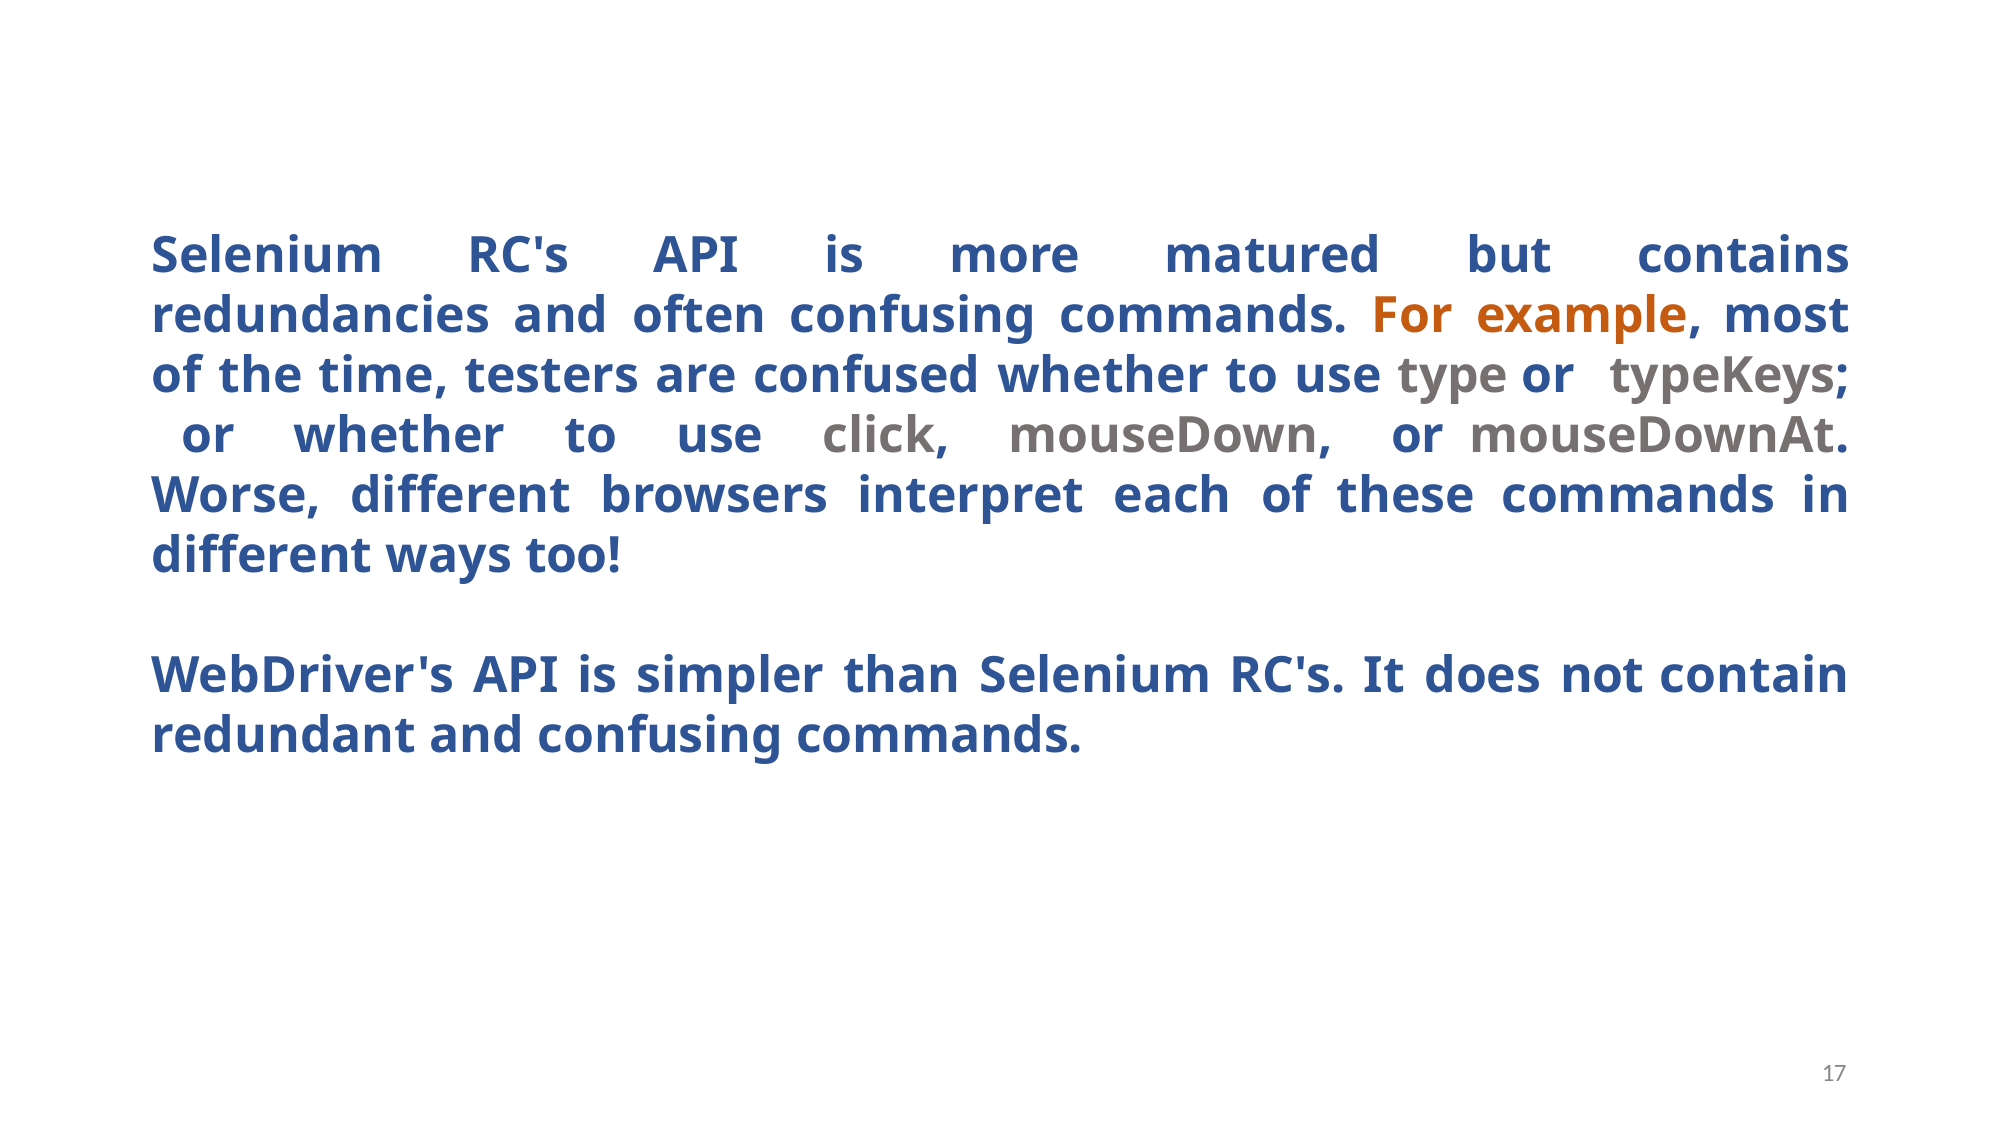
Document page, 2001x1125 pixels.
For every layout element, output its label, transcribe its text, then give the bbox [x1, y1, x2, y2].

slide_number 17 [1819, 1060, 1856, 1125]
text_box Selenium RC's API is more matured but contains redundancies and often confusing commands. For example, most of the time, testers are confused whether to use type or typeKeys; or whether to use click, mouseDown, or mouseDownAt. Worse, different browsers interpret each of these commands in different ways too! WebDriver's API is simpler than Selenium RC's. It does not contain redundant and confusing commands. [149, 220, 1851, 763]
